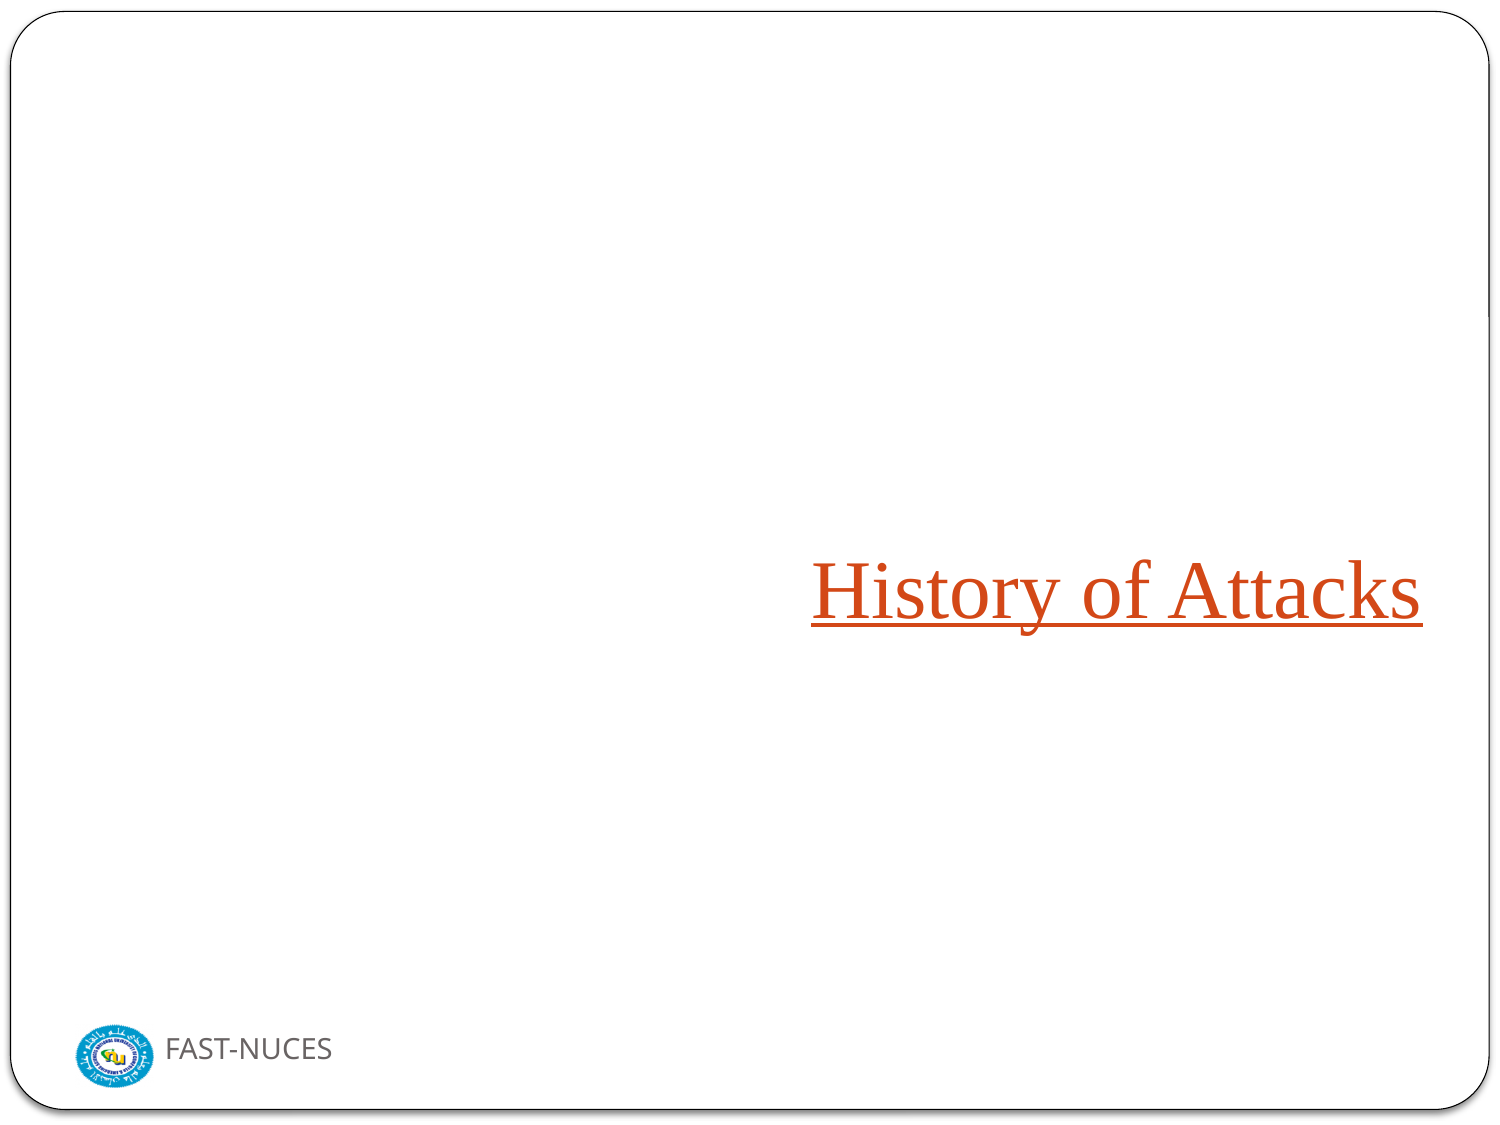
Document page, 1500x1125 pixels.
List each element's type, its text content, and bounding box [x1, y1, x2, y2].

title History of Attacks [162, 462, 1438, 650]
picture [123, 1060, 154, 1088]
picture [74, 1024, 154, 1088]
picture [91, 1038, 138, 1075]
footer FAST-NUCES [150, 1012, 800, 1088]
